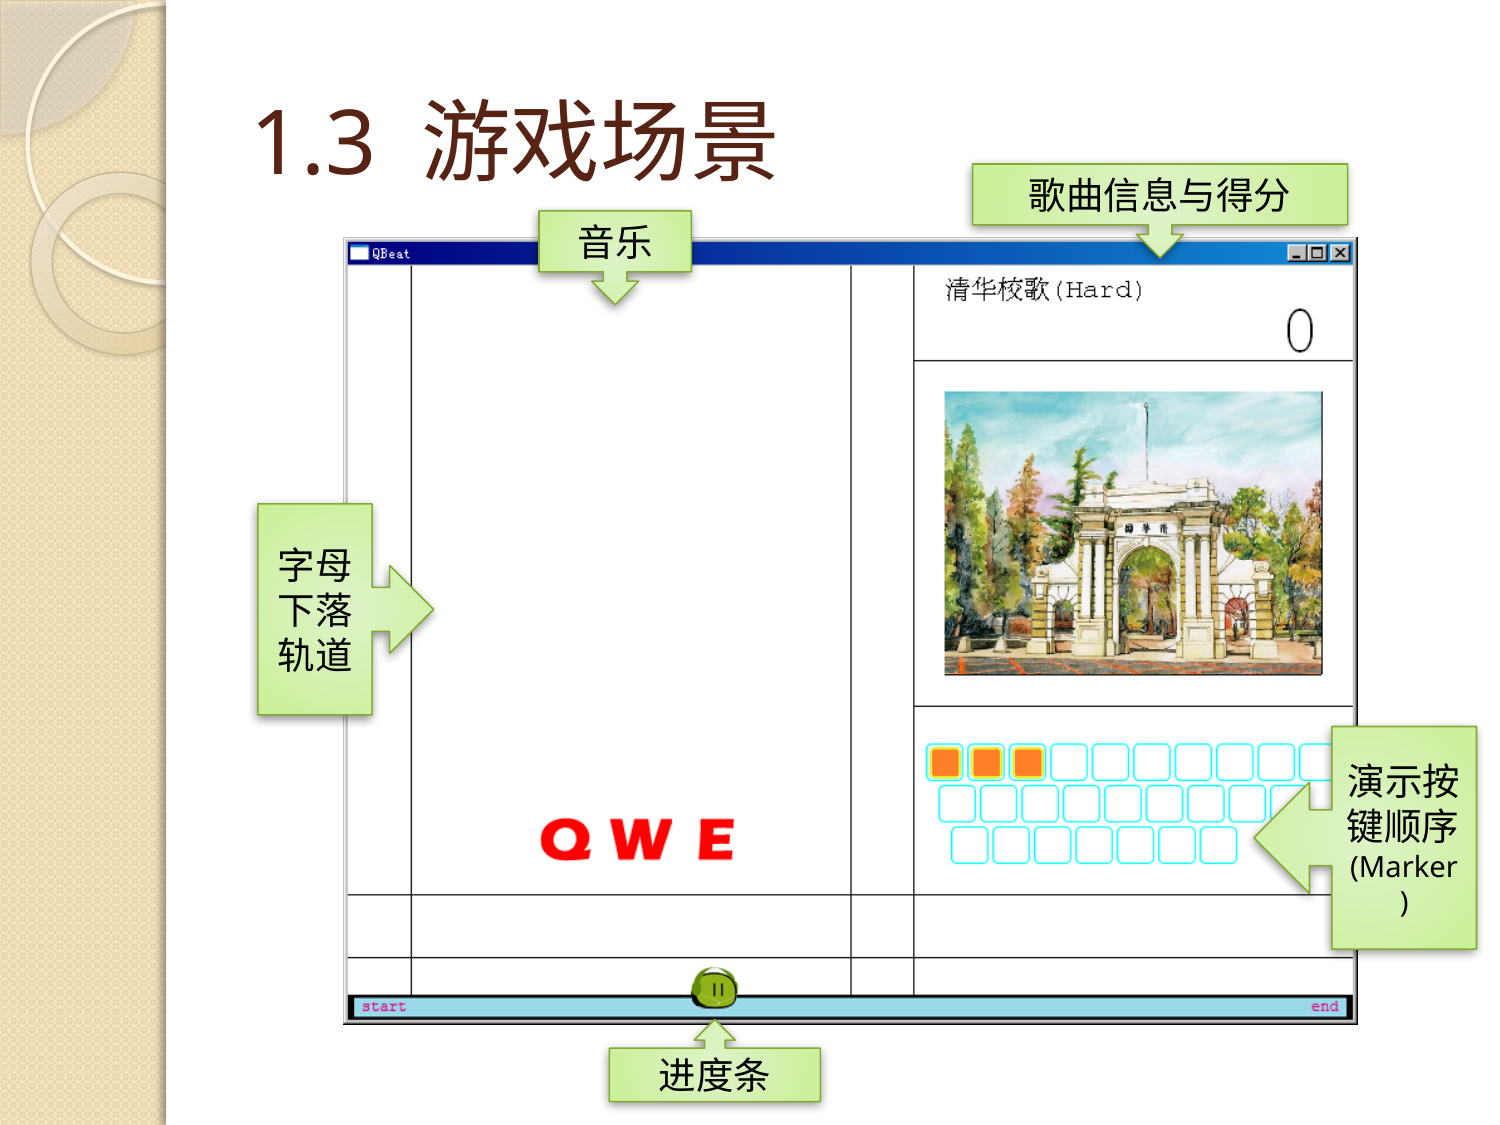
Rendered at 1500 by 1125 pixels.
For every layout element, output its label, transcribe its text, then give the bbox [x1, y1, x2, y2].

text_box 音乐 [538, 210, 693, 234]
title 1.3 游戏场景 [235, 45, 1466, 233]
text_box 演示按键顺序(Marker) [1365, 725, 1478, 950]
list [342, 237, 1359, 1026]
text_box 进度条 [608, 1037, 822, 1103]
text_box 字母下落轨道 [257, 503, 335, 716]
text_box 歌曲信息与得分 [971, 163, 1349, 234]
